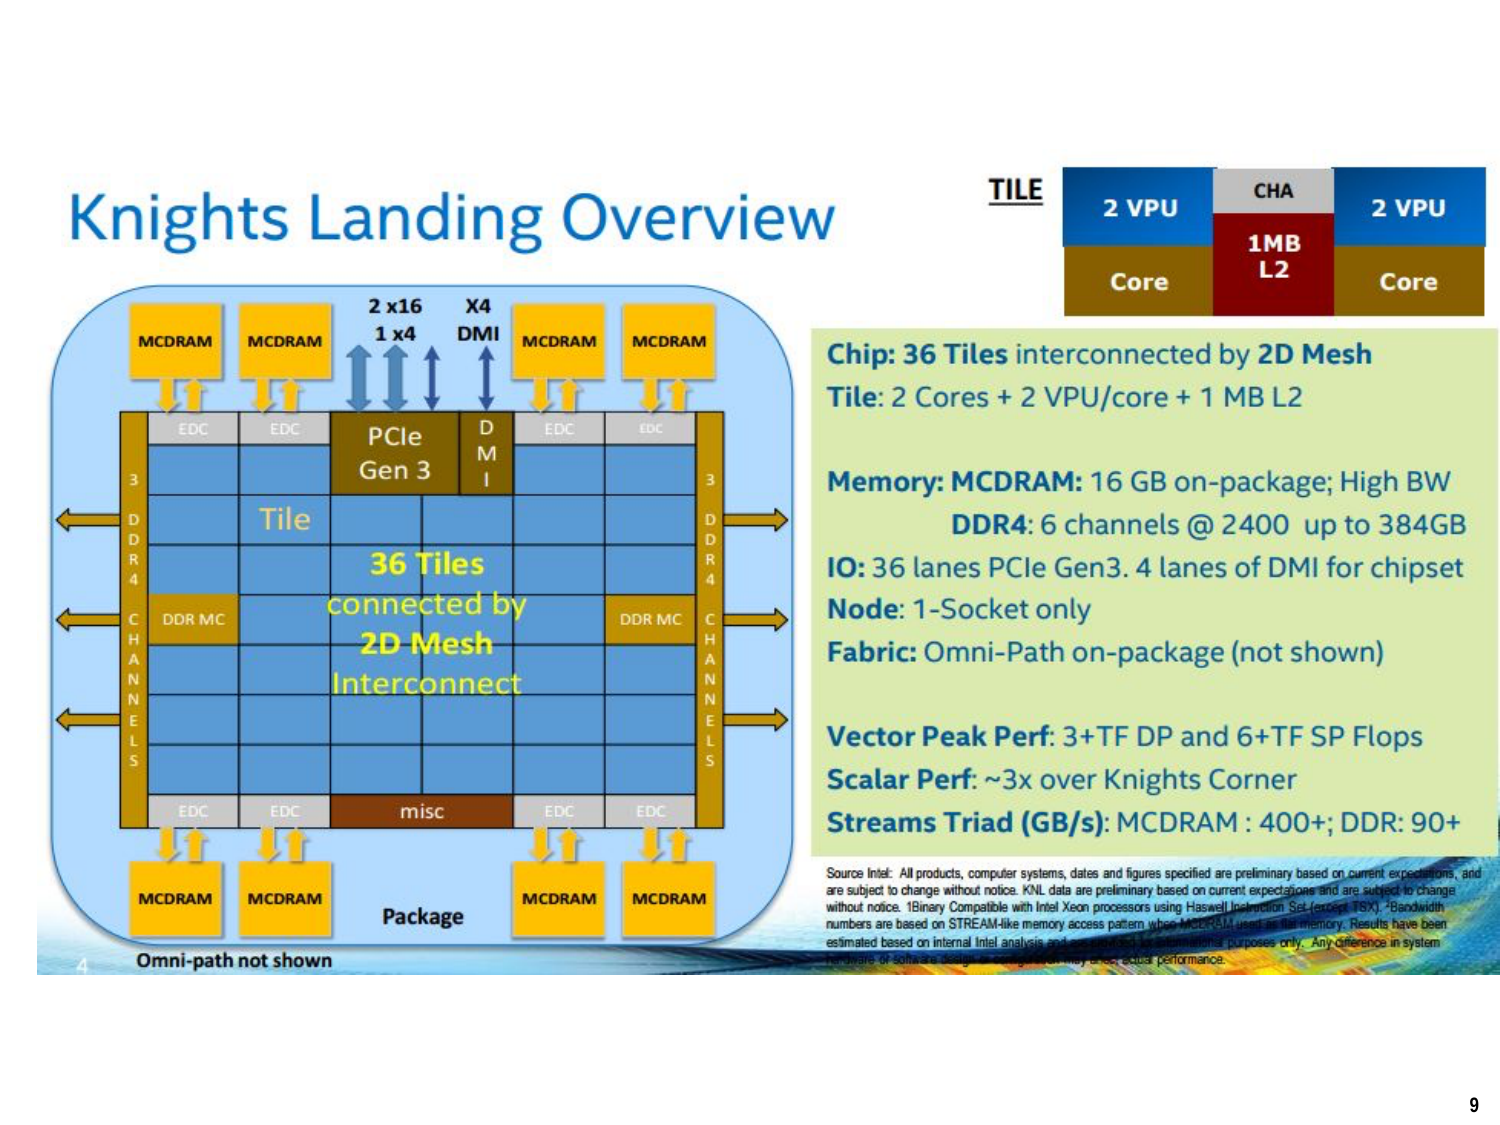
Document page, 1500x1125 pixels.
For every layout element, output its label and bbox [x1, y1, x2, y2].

picture [36, 149, 1500, 976]
